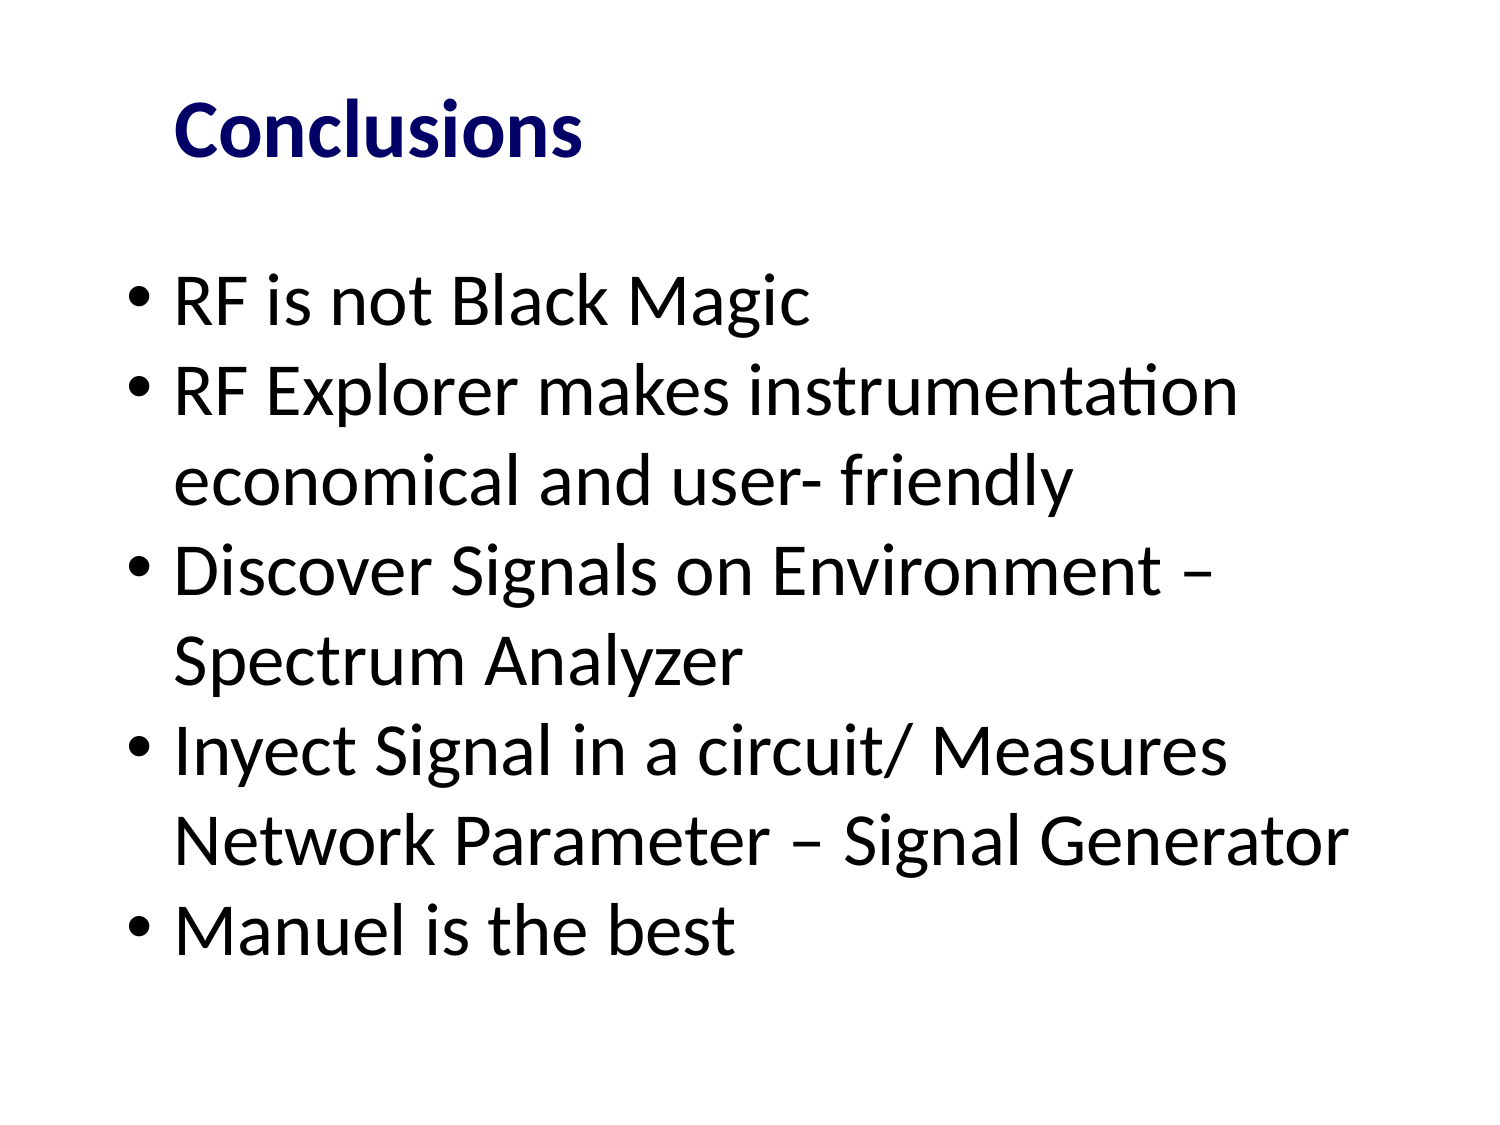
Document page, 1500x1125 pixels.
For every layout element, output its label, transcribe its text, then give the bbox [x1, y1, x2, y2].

text_box RF is not Black Magic RF Explorer makes instrumentation economical and user- friendly Discover Signals on Environment – Spectrum Analyzer Inyect Signal in a circuit/ Measures Network Parameter – Signal Generator Manuel is the best [112, 243, 1447, 979]
text_box Conclusions [159, 66, 1376, 182]
